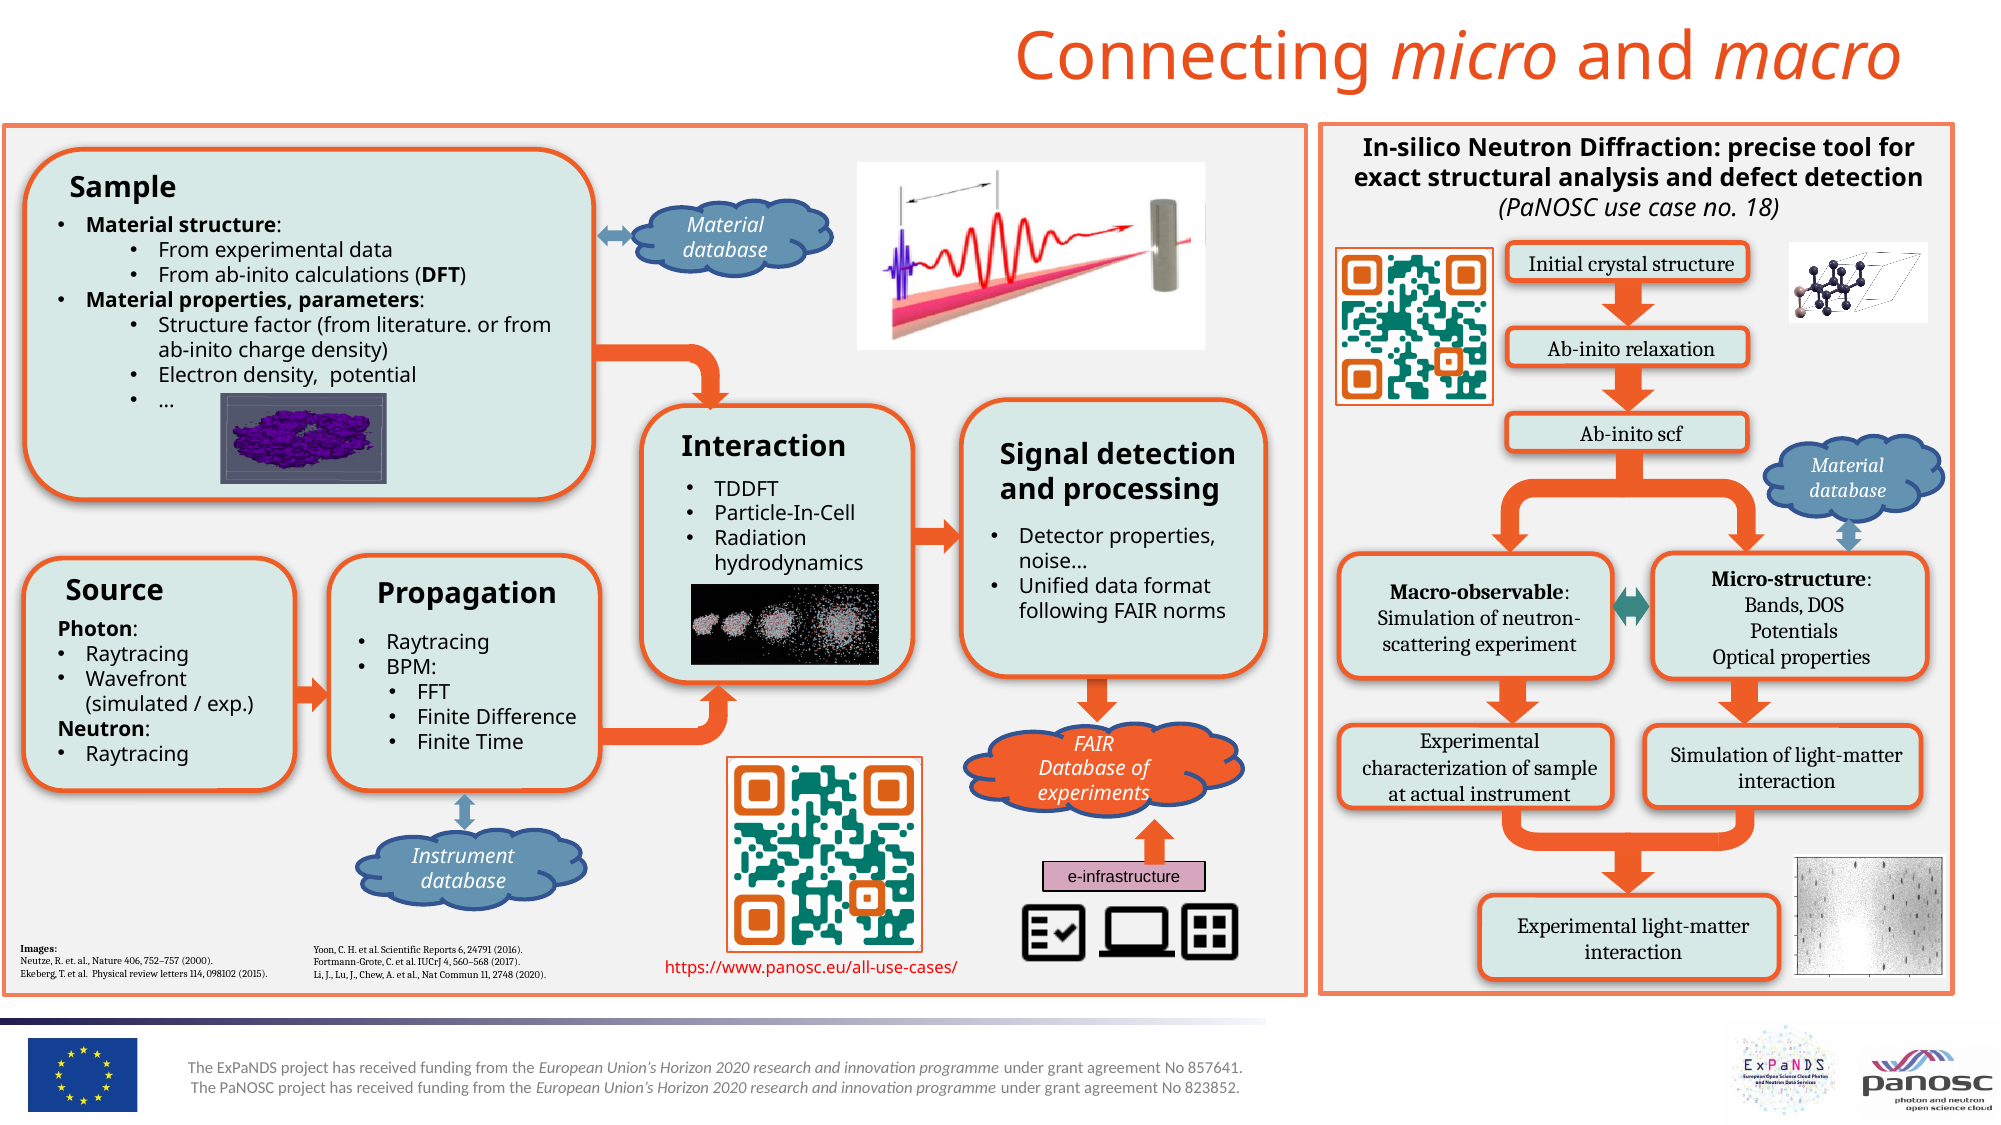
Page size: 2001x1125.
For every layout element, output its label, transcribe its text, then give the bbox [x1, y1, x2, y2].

text_box In-silico Neutron Diffraction: precise tool for exact structural analysis and defect detection (PaNOSC use case no. 18) [1323, 124, 1956, 229]
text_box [660, 343, 730, 411]
text_box Material database [1932, 447, 1946, 495]
text_box [1318, 122, 1954, 996]
picture [727, 758, 921, 952]
picture [1016, 895, 1092, 971]
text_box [1491, 451, 1766, 554]
picture [1099, 893, 1248, 970]
text_box https://www.panosc.eu/all-use-cases/ [650, 949, 1019, 985]
picture [27, 1038, 138, 1112]
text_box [23, 149, 1266, 910]
picture [1336, 248, 1493, 405]
picture [1788, 242, 1928, 324]
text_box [5, 926, 595, 996]
text_box Connecting micro and macro [999, 5, 2000, 100]
text_box [2, 123, 1308, 997]
picture [1722, 1018, 2000, 1125]
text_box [1338, 242, 1928, 980]
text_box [1501, 796, 1755, 895]
picture [1792, 853, 1947, 979]
